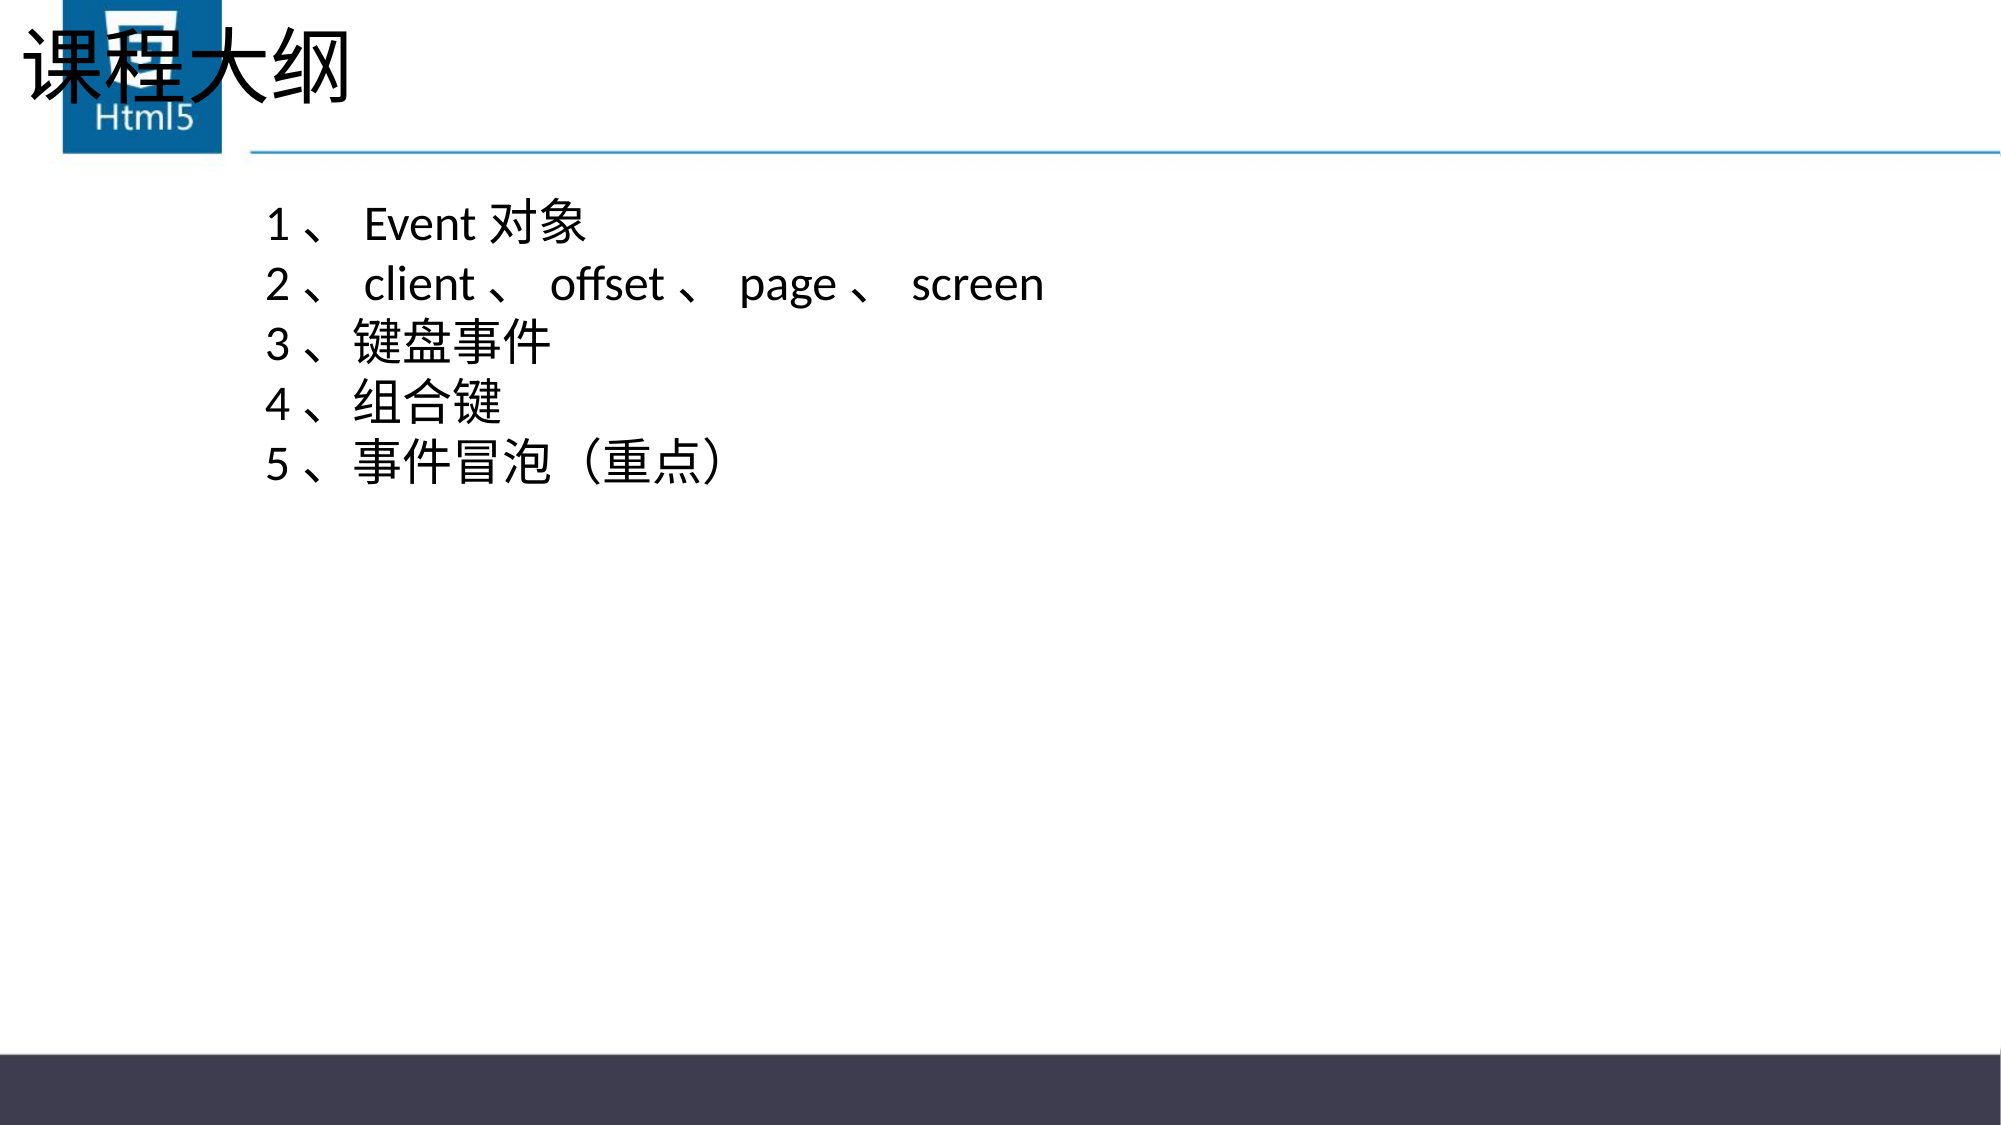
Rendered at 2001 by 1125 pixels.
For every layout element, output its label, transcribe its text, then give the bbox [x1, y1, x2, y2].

picture [0, 0, 2001, 1125]
list 1、Event对象 2、client、offset、page、screen 3、键盘事件 4、组合键 5、事件冒泡（重点） [249, 182, 1997, 1015]
title 课程大纲 [6, 3, 1997, 152]
